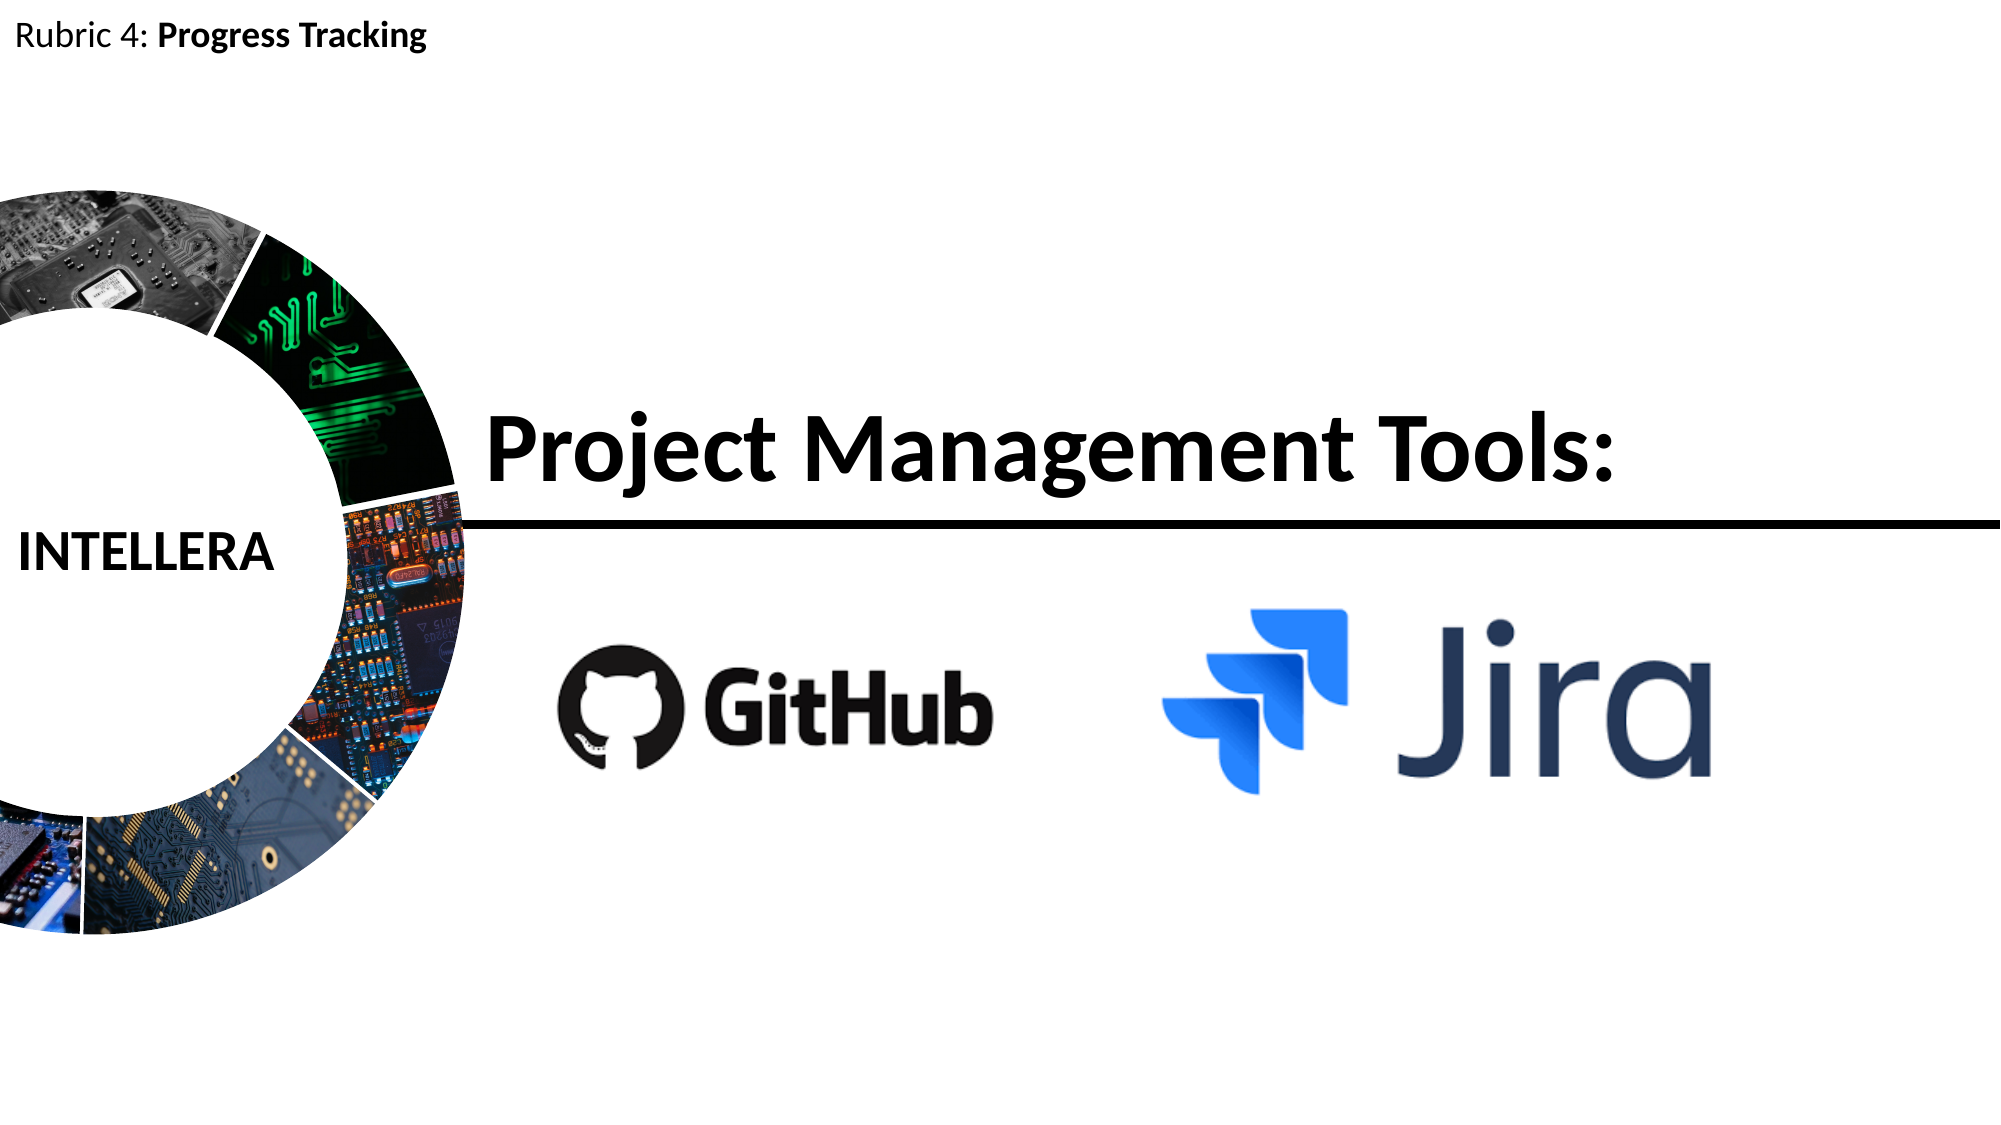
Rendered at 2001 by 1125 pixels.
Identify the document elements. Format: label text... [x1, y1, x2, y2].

picture [1160, 590, 1722, 810]
picture [383, 786, 390, 792]
text_box Rubric 4: Progress Tracking [0, 2, 455, 63]
picture [0, 495, 1064, 985]
text_box INTELLERA [2, 504, 290, 590]
picture [0, 181, 467, 502]
text_box Project Management Tools: [470, 374, 1657, 509]
